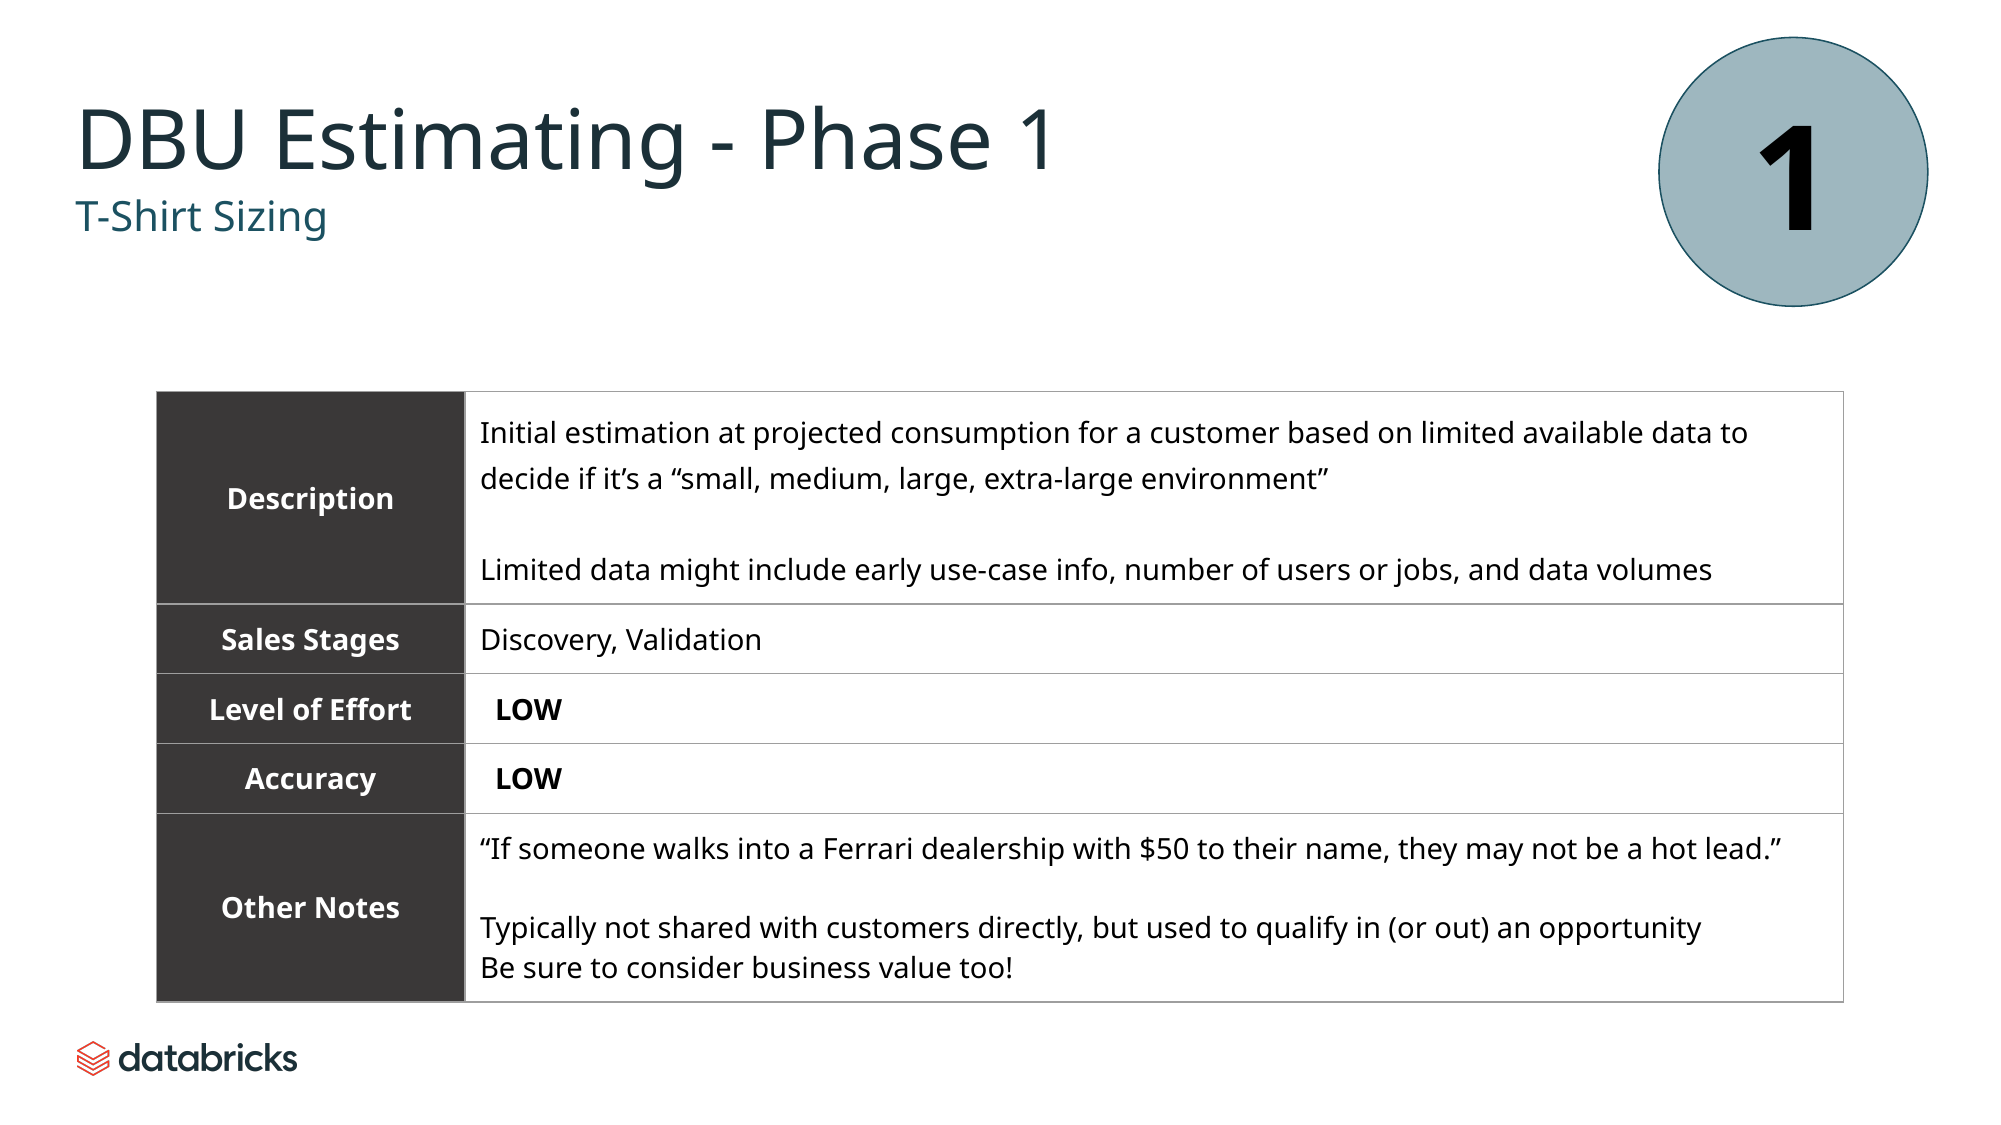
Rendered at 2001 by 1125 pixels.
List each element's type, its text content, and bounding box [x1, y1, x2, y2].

table_cell Other Notes [157, 814, 464, 1001]
table_cell Level of Effort [157, 674, 464, 743]
table_header Initial estimation at projected consumption for a customer based on limited available data to decide if it’s a “small, medium, large, extra-large environment” Limited data might include early use-case info, number of users or jobs, and data volumes [466, 392, 1843, 603]
table_cell “If someone walks into a Ferrari dealership with $50 to their name, they may not be a hot lead.” Typically not shared with customers directly, but used to qualify in (or out) an opportunity Be sure to consider business value too! [466, 814, 1843, 1001]
title DBU Estimating - Phase 1 [75, 37, 1303, 187]
table_header Description [157, 392, 464, 603]
text_box 1 [1658, 37, 1928, 307]
table_cell LOW [466, 674, 1843, 743]
table_cell LOW [466, 744, 1843, 813]
picture [77, 1041, 297, 1076]
table_cell Accuracy [157, 744, 464, 813]
table_cell Sales Stages [157, 605, 464, 673]
table_cell Discovery, Validation [466, 605, 1843, 673]
list T-Shirt Sizing [75, 187, 1303, 293]
